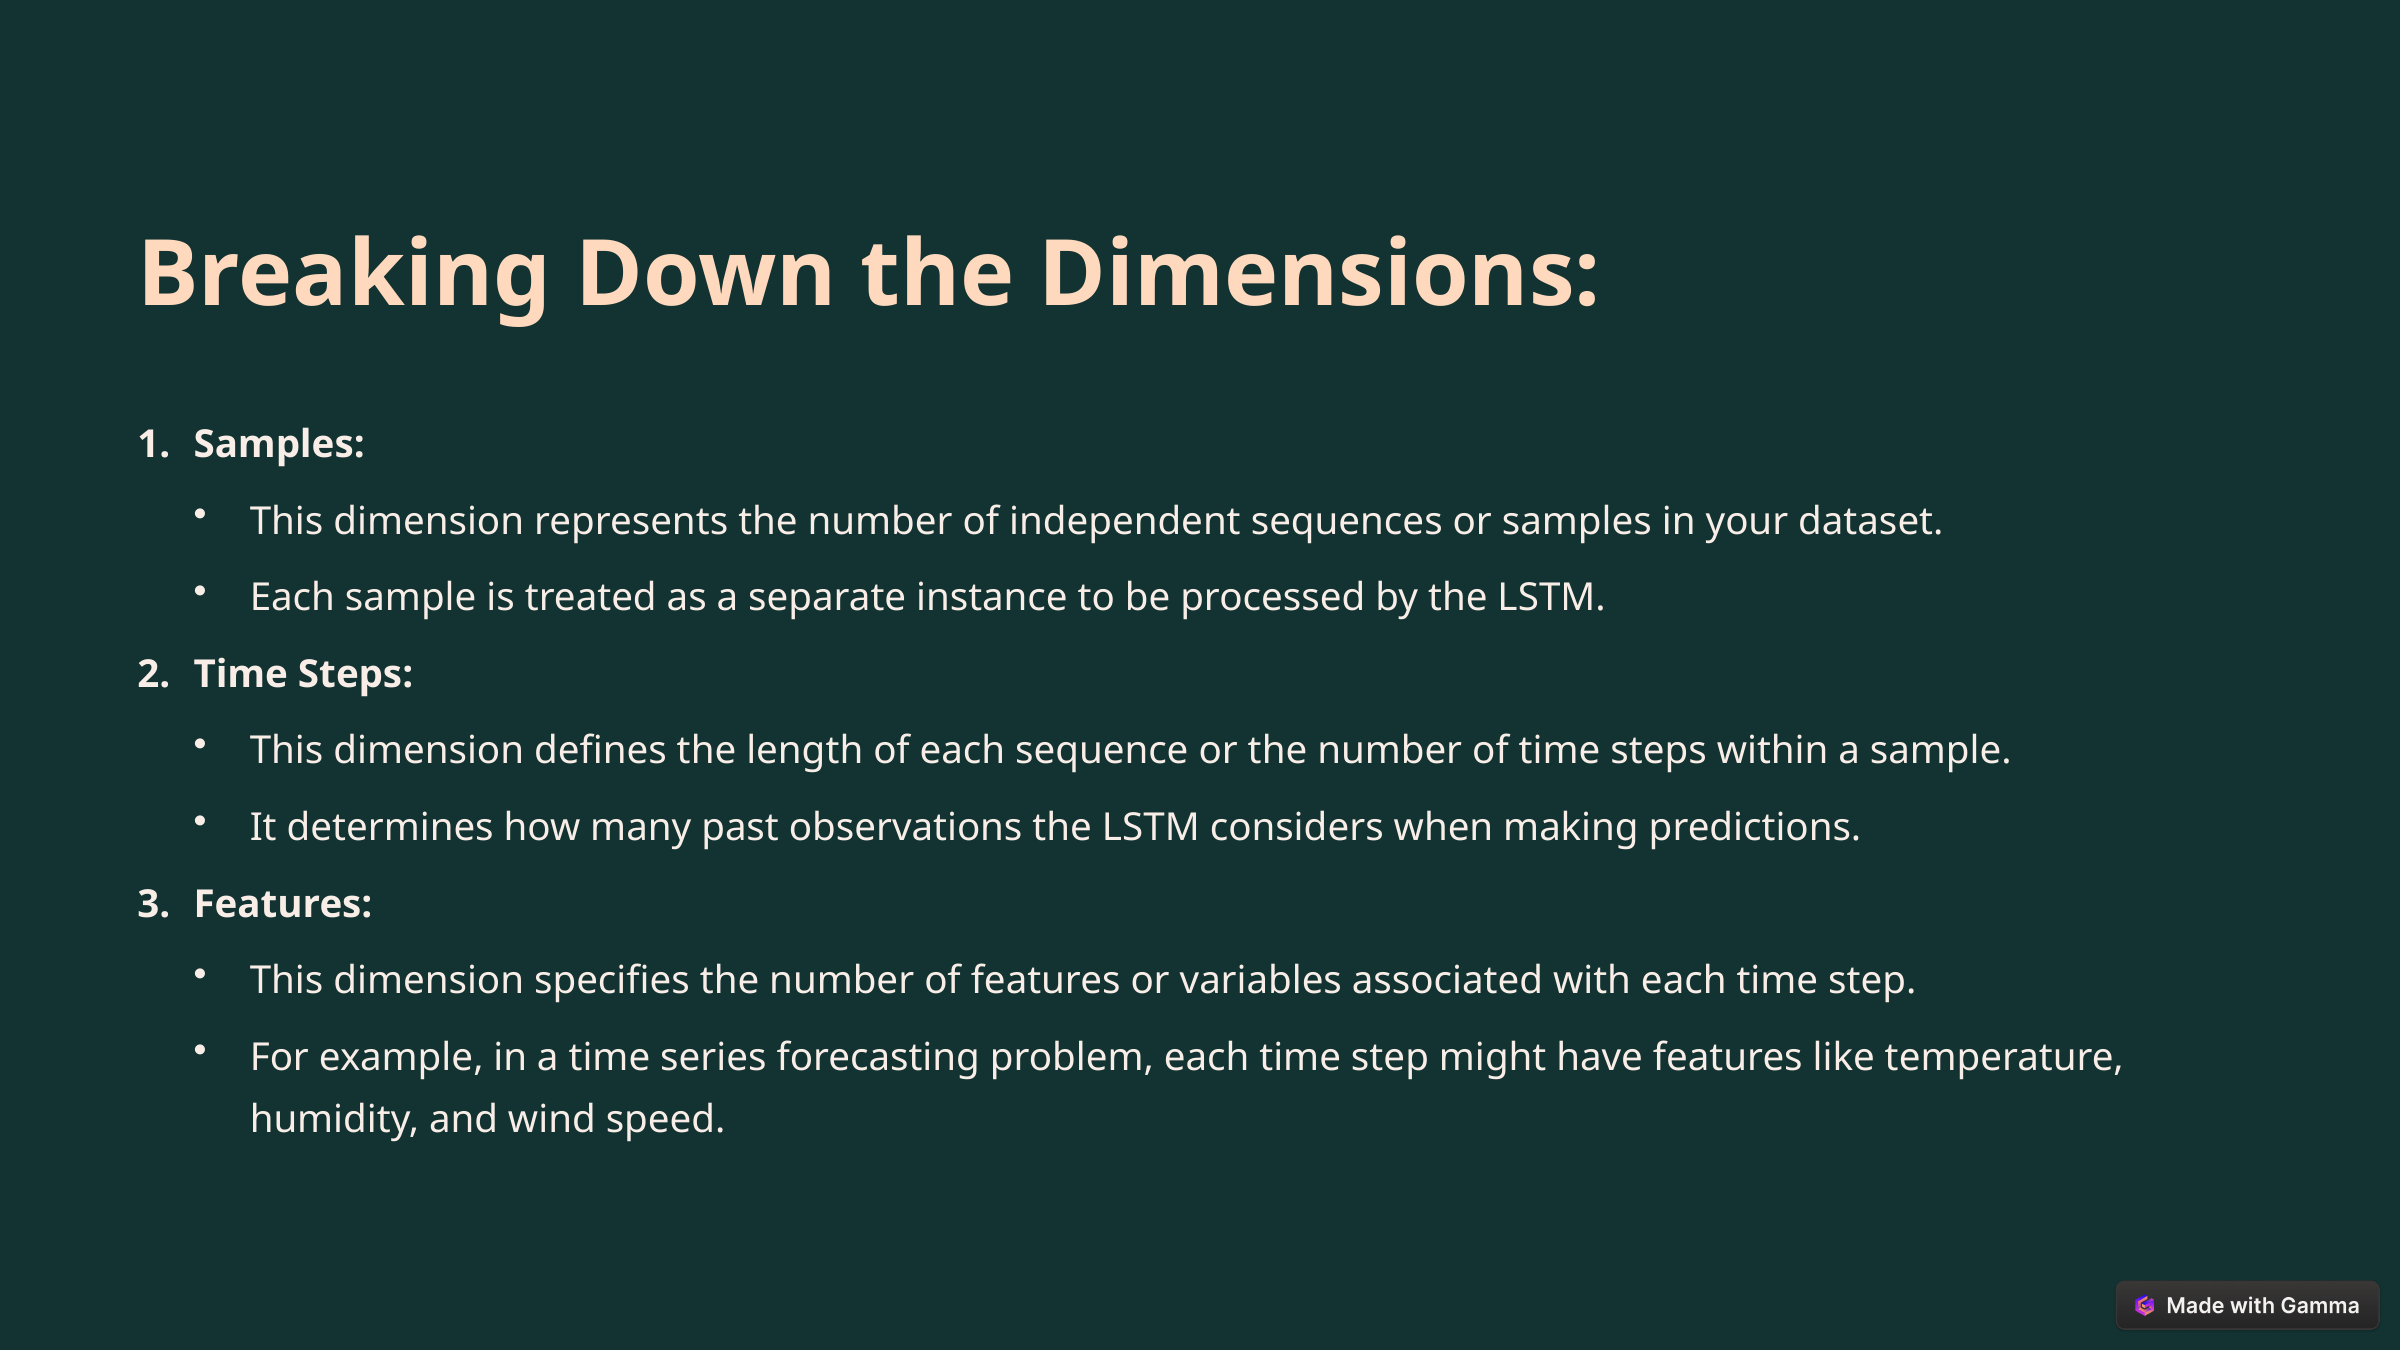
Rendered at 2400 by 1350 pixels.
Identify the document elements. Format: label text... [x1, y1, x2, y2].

text_box This dimension specifies the number of features or variables associated with each time step. [137, 938, 2263, 1002]
text_box Features: [137, 862, 2263, 926]
text_box Each sample is treated as a separate instance to be processed by the LSTM. [137, 556, 2263, 619]
picture [2106, 1271, 2389, 1339]
text_box This dimension represents the number of independent sequences or samples in your dataset. [137, 479, 2263, 543]
text_box For example, in a time series forecasting problem, each time step might have features like temperature, humidity, and wind speed. [137, 1015, 2263, 1142]
text_box It determines how many past observations the LSTM considers when making predictions. [137, 785, 2263, 849]
text_box This dimension defines the length of each sequence or the number of time steps within a sample. [137, 709, 2263, 772]
text_box Breaking Down the Dimensions: [137, 208, 1509, 325]
text_box Samples: [137, 402, 2263, 466]
text_box Time Steps: [137, 632, 2263, 696]
